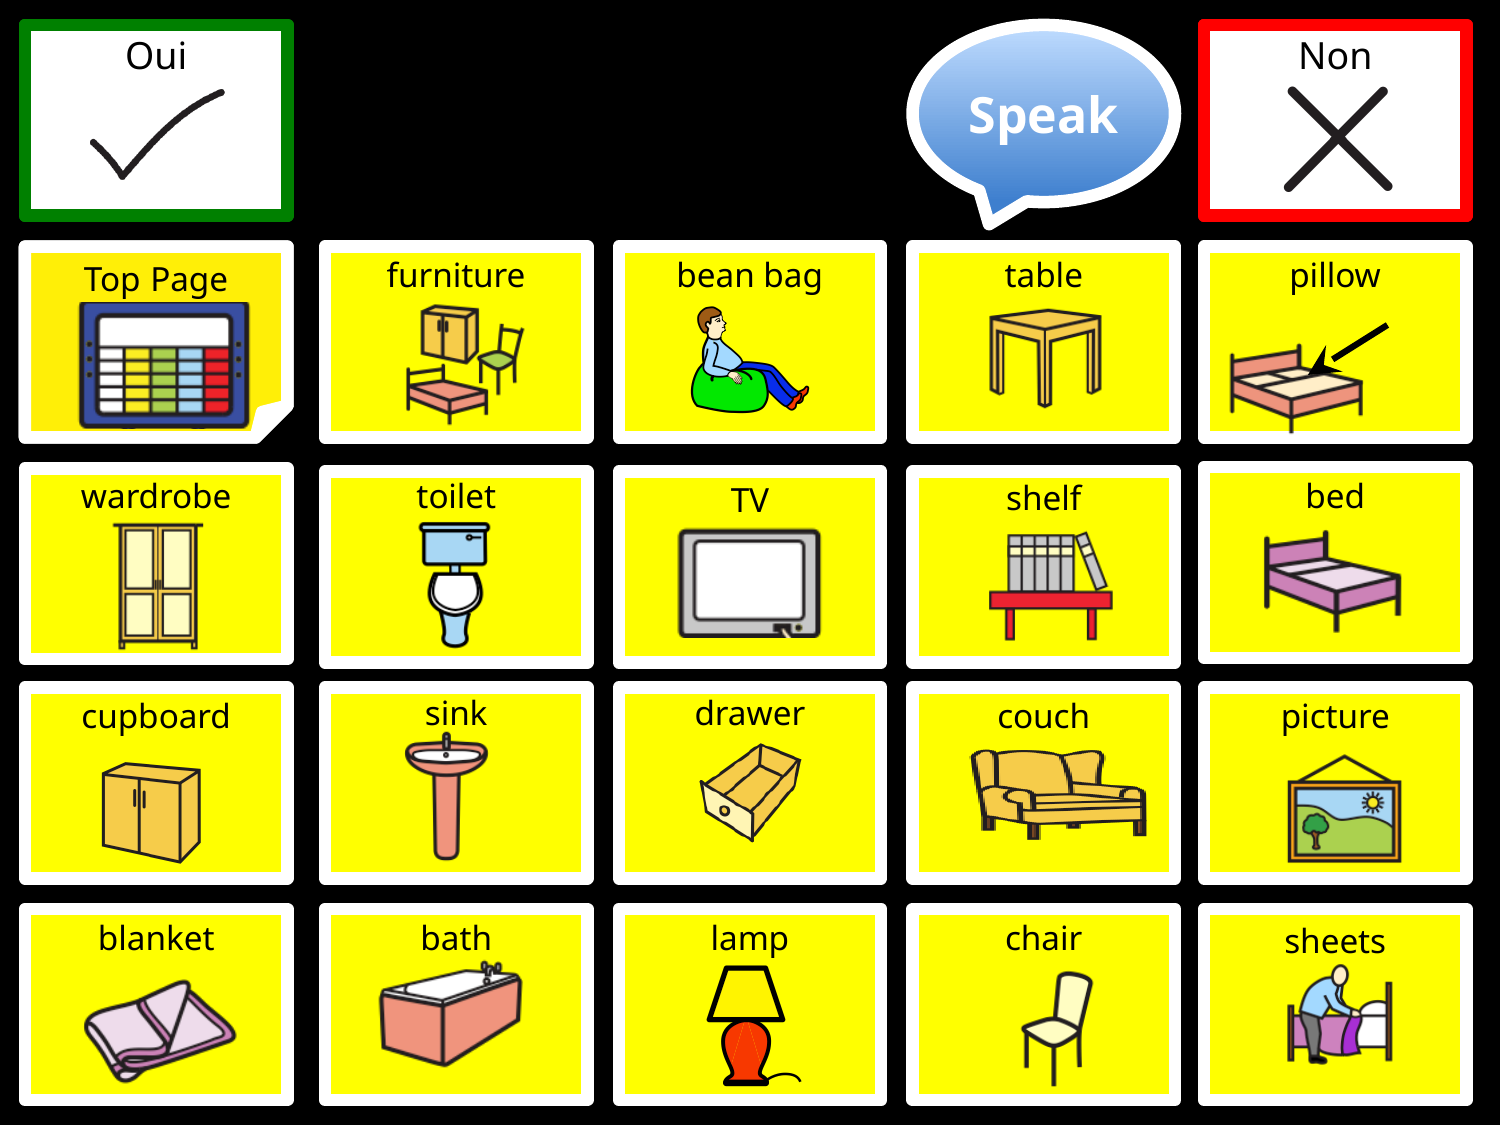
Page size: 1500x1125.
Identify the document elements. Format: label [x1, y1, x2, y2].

picture [944, 742, 1176, 846]
picture [62, 301, 267, 429]
picture [686, 298, 814, 426]
text_box [618, 909, 882, 1100]
text_box [24, 24, 288, 216]
picture [1274, 739, 1414, 879]
picture [74, 53, 238, 216]
text_box [324, 909, 588, 1100]
picture [990, 962, 1126, 1098]
text_box [912, 687, 1175, 879]
text_box [618, 684, 882, 879]
text_box [24, 468, 288, 660]
text_box [618, 471, 882, 663]
picture [87, 515, 230, 659]
text_box [1204, 687, 1467, 879]
text_box [1204, 24, 1467, 216]
picture [1249, 499, 1417, 667]
picture [1274, 949, 1405, 1080]
text_box [324, 246, 588, 438]
text_box [324, 684, 588, 879]
text_box [24, 246, 288, 438]
picture [680, 962, 808, 1090]
picture [978, 515, 1123, 660]
text_box [1204, 246, 1467, 438]
picture [364, 926, 538, 1101]
picture [392, 292, 538, 438]
text_box [1204, 909, 1467, 1100]
picture [1220, 312, 1375, 468]
text_box [1204, 467, 1467, 658]
text_box [24, 687, 288, 879]
text_box [912, 469, 1175, 663]
picture [374, 724, 519, 869]
picture [649, 515, 857, 638]
picture [87, 749, 213, 876]
picture [381, 512, 528, 659]
text_box [912, 909, 1175, 1100]
picture [1274, 74, 1403, 203]
picture [74, 946, 246, 1118]
text_box [912, 246, 1175, 438]
text_box [24, 909, 288, 1100]
picture [690, 732, 810, 852]
picture [978, 291, 1113, 426]
text_box [618, 246, 882, 438]
text_box [324, 468, 588, 663]
